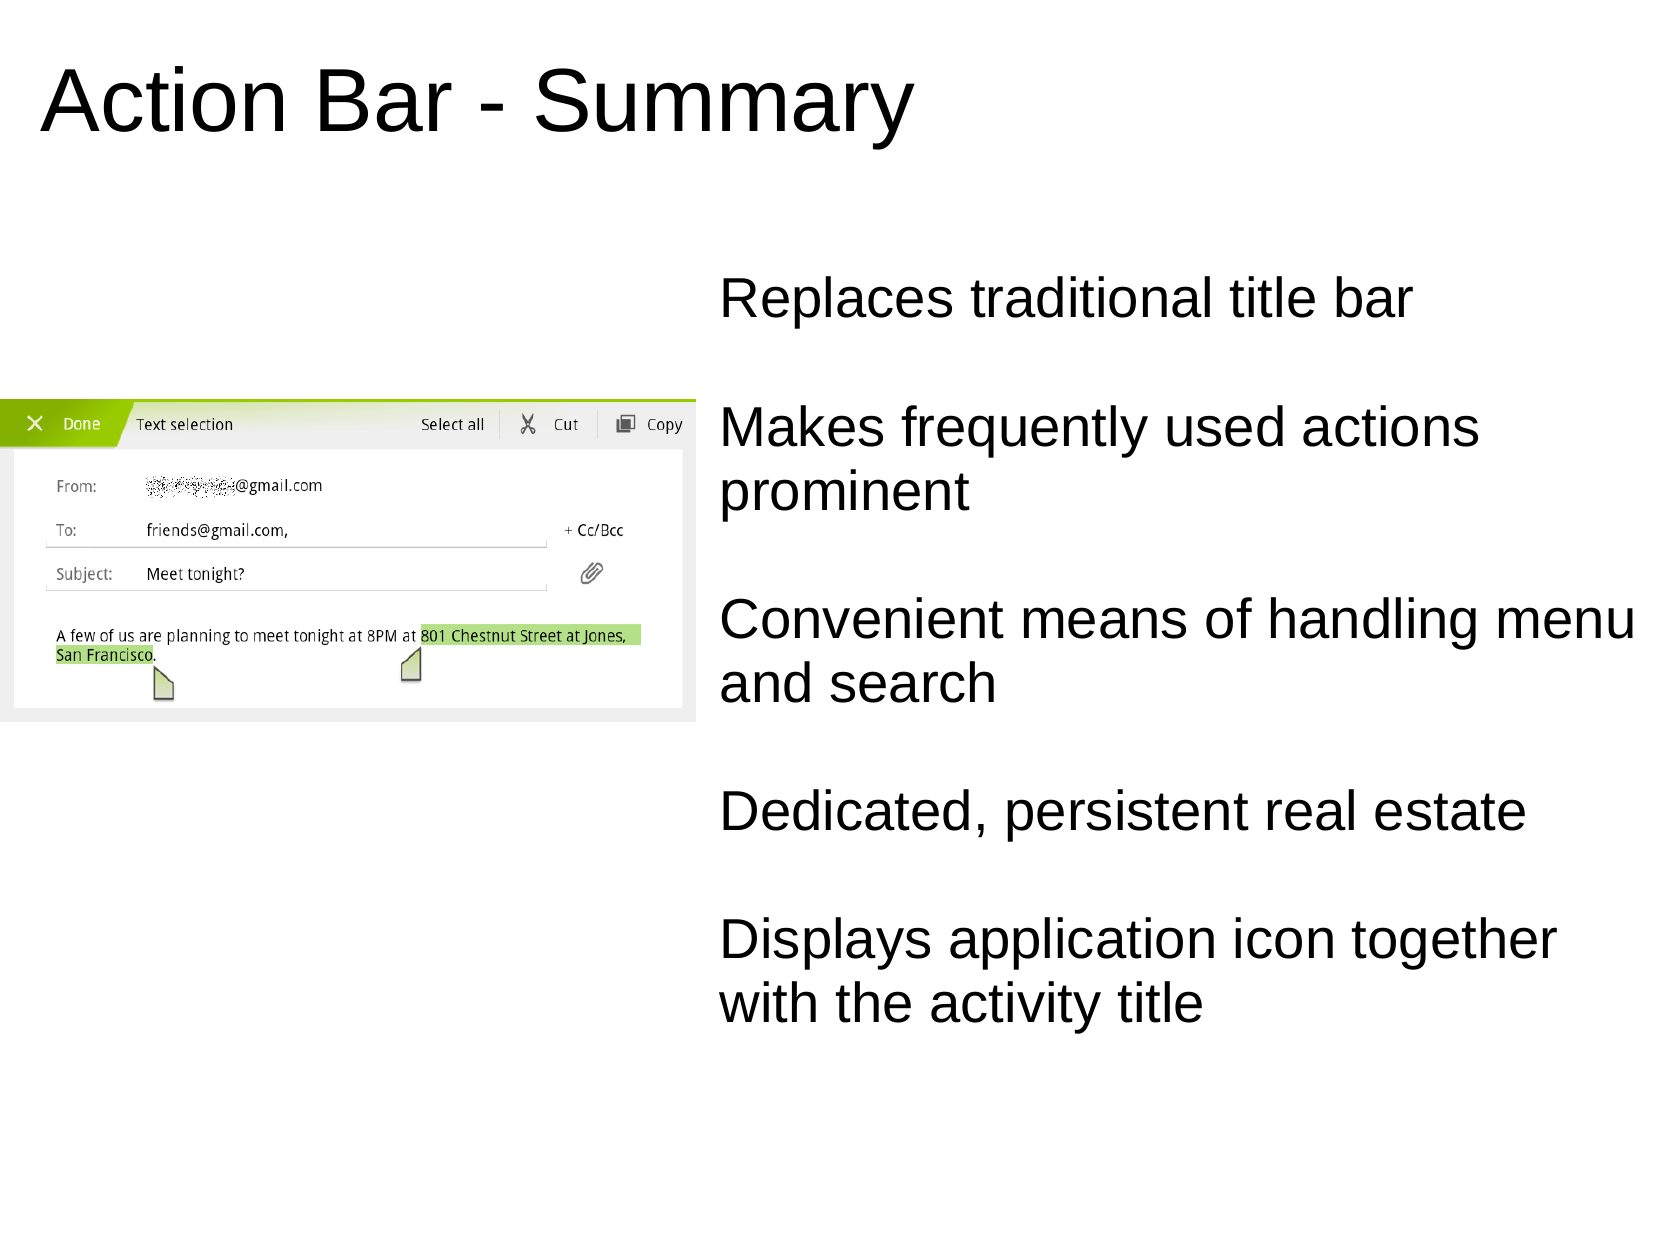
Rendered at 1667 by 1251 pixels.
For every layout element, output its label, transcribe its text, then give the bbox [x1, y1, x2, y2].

list Replaces traditional title bar Makes frequently used actions prominent Convenient means of handling menu and search Dedicated, persistent real estate Displays application icon together with the activity title [719, 266, 1644, 1135]
picture [0, 399, 696, 722]
title Action Bar - Summary [40, 49, 1627, 201]
